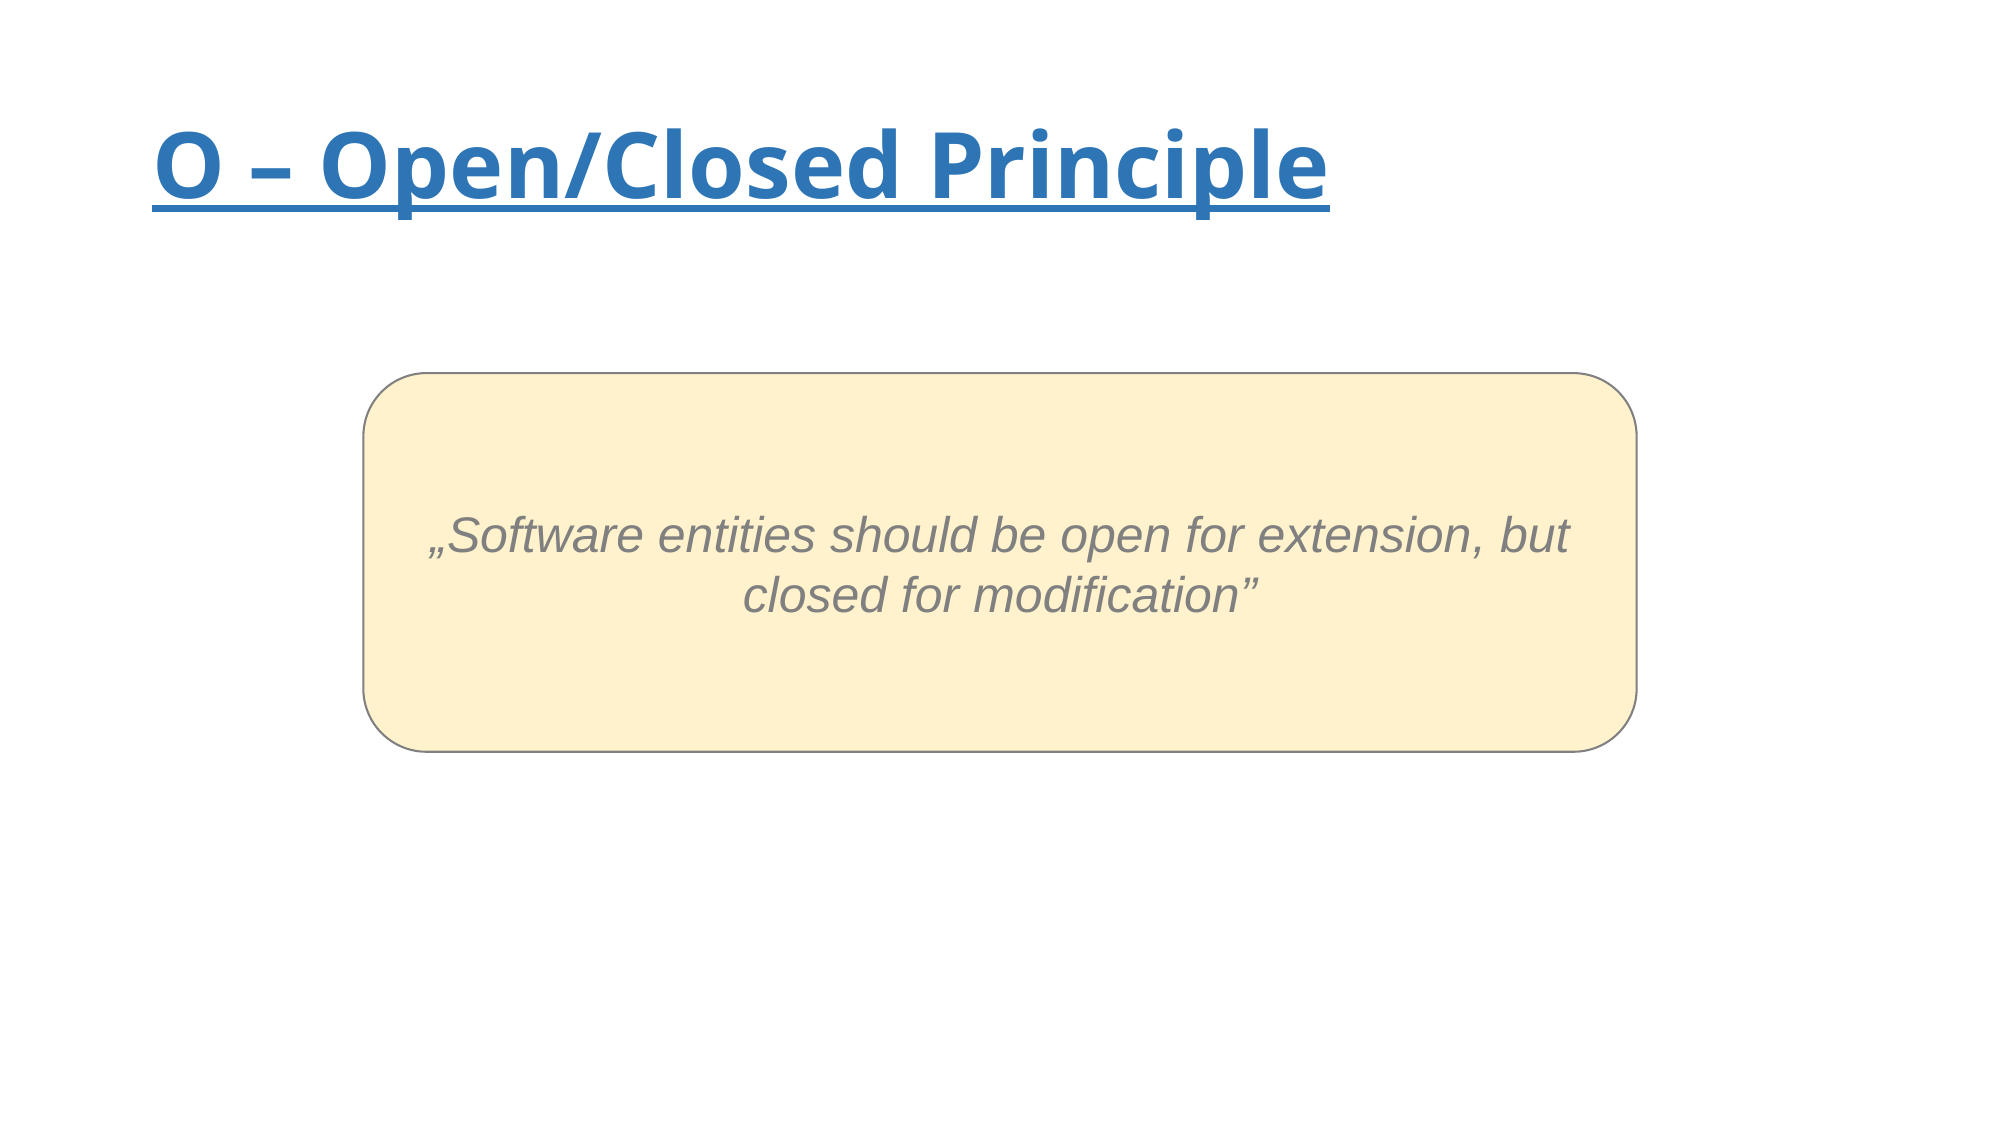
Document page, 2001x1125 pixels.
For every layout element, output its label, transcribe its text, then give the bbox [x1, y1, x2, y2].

text_box „Software entities should be open for extension, but closed for modification” [362, 372, 1638, 753]
title O – Open/Closed Principle [137, 59, 1863, 278]
